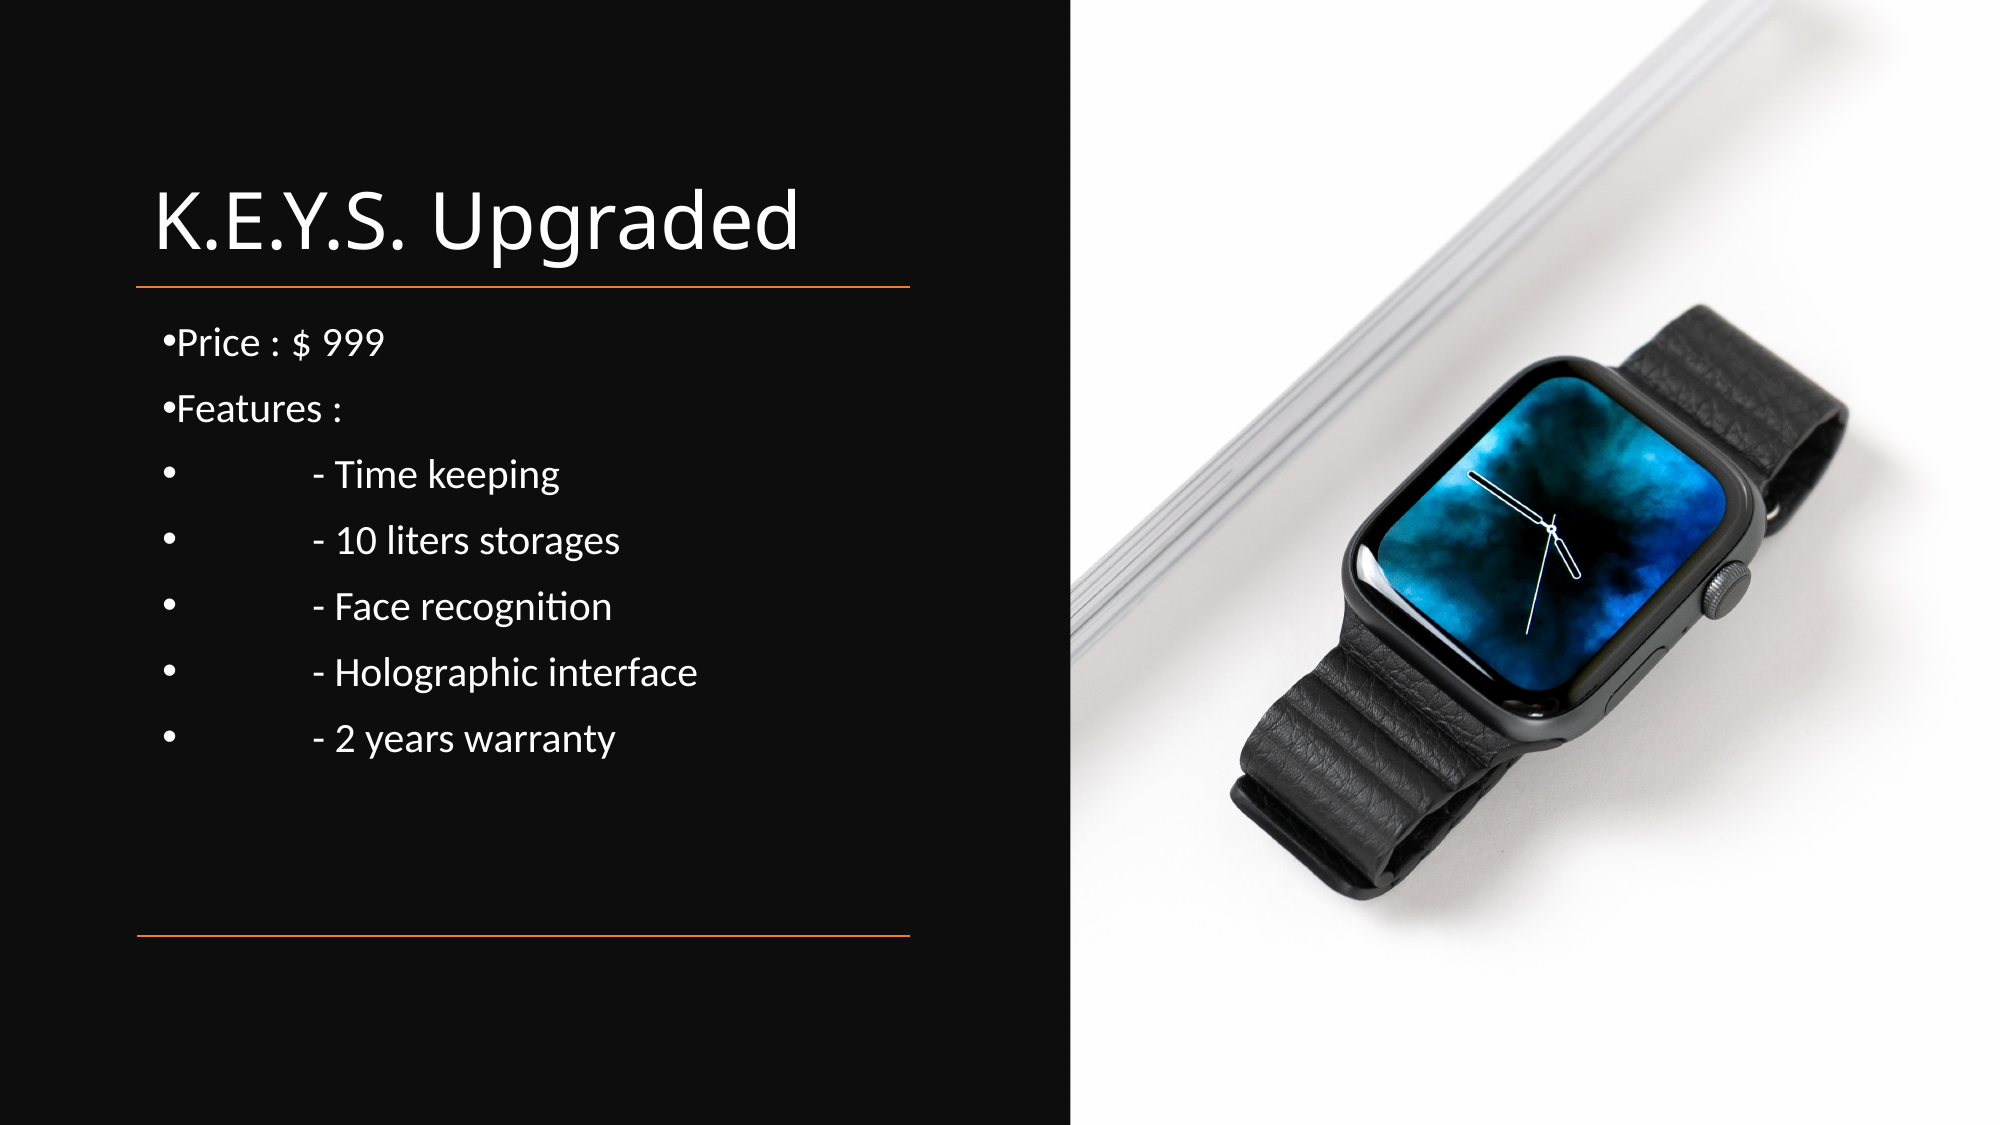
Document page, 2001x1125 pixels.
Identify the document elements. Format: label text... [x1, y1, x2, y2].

list Price : $ 999 Features : - Time keeping - 10 liters storages - Face recognition - Holographic interface - 2 years warranty [147, 313, 900, 912]
title K.E.Y.S. Upgraded [137, 73, 910, 275]
picture [1070, 0, 2000, 1125]
text_box [0, 0, 1070, 1125]
